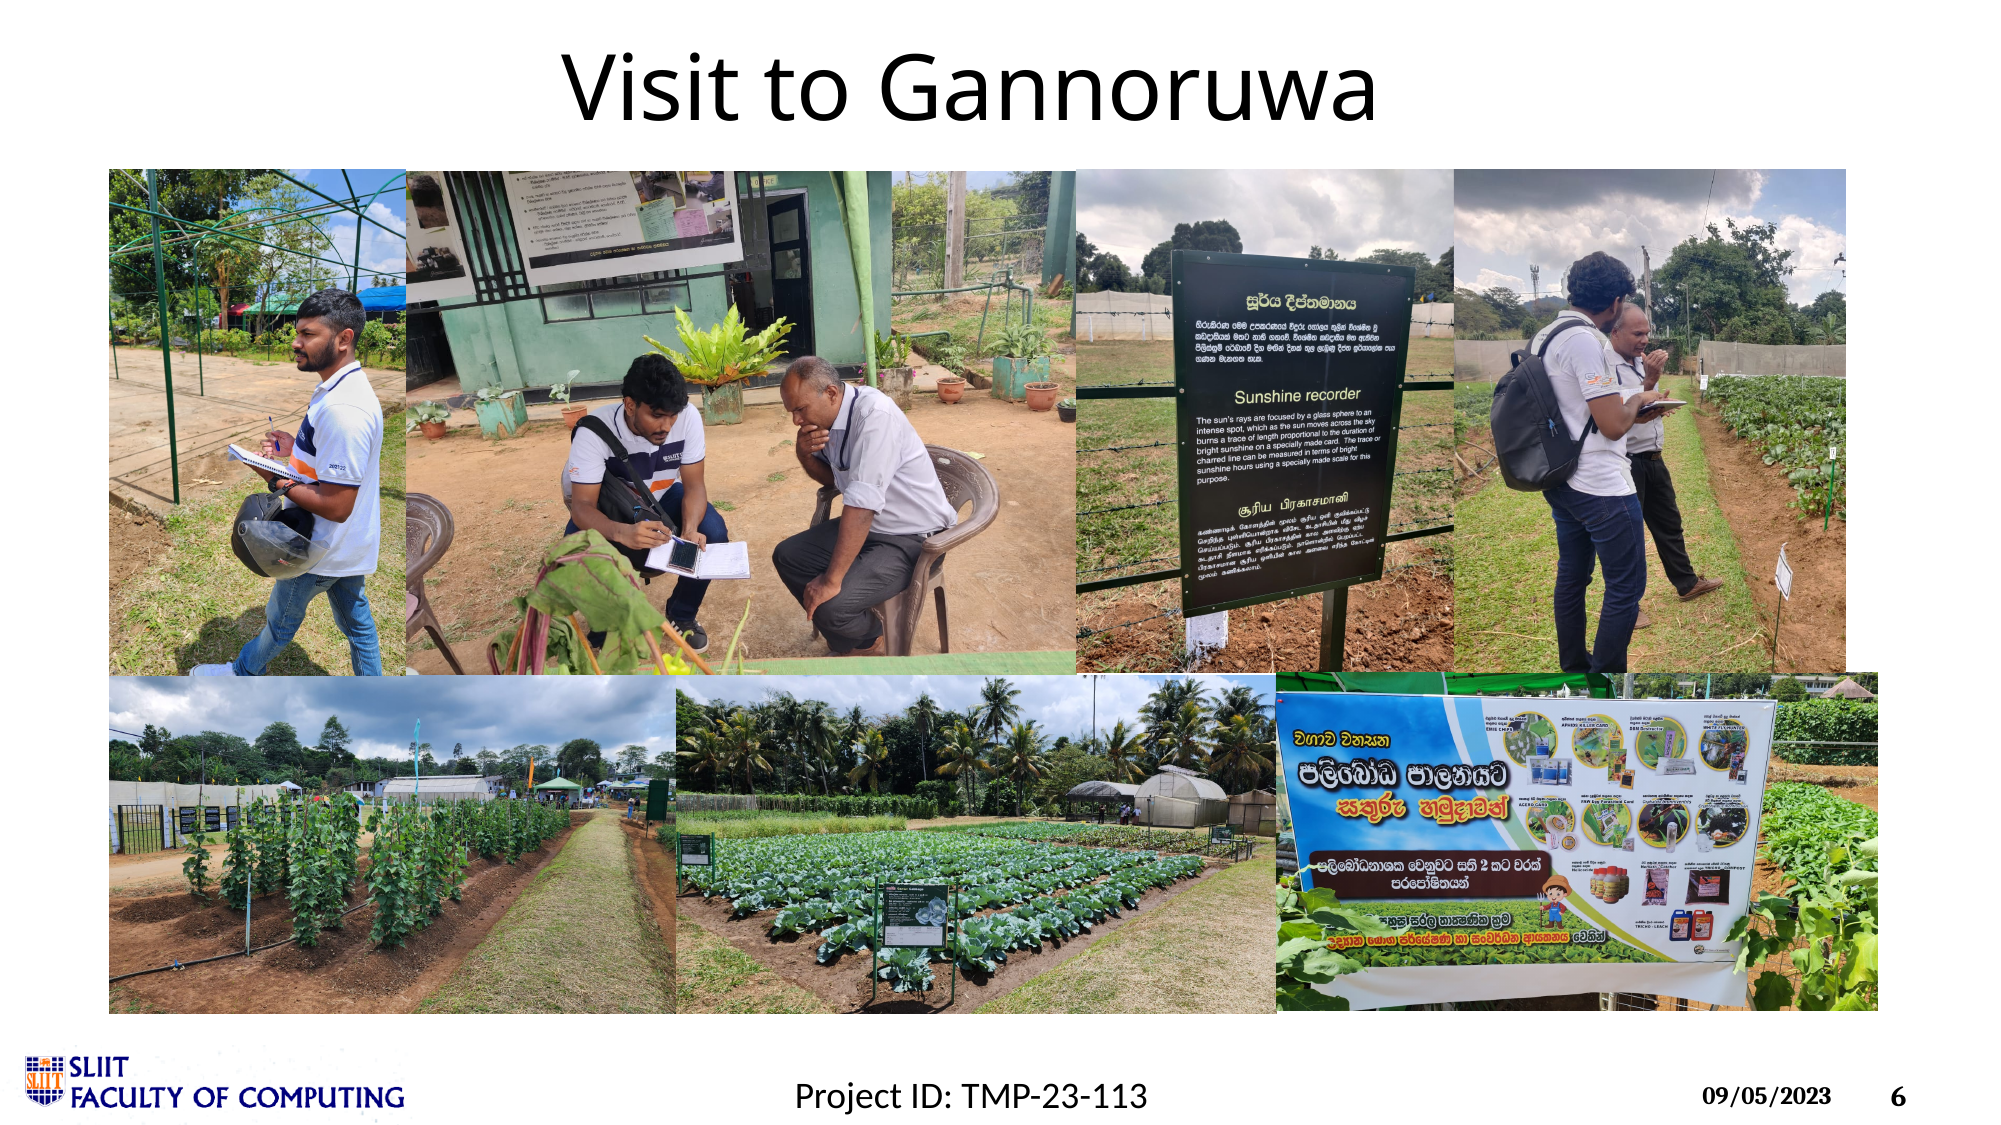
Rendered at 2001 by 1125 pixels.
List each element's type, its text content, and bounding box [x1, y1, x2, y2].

text_box Project ID: TMP-23-113 [413, 1085, 1532, 1125]
text_box 6 [1875, 1065, 1988, 1125]
text_box Visit to Gannoruwa [109, 0, 1834, 149]
text_box 09/05/2023 [1687, 1072, 1863, 1117]
picture [109, 169, 1878, 1015]
picture [0, 1045, 413, 1125]
